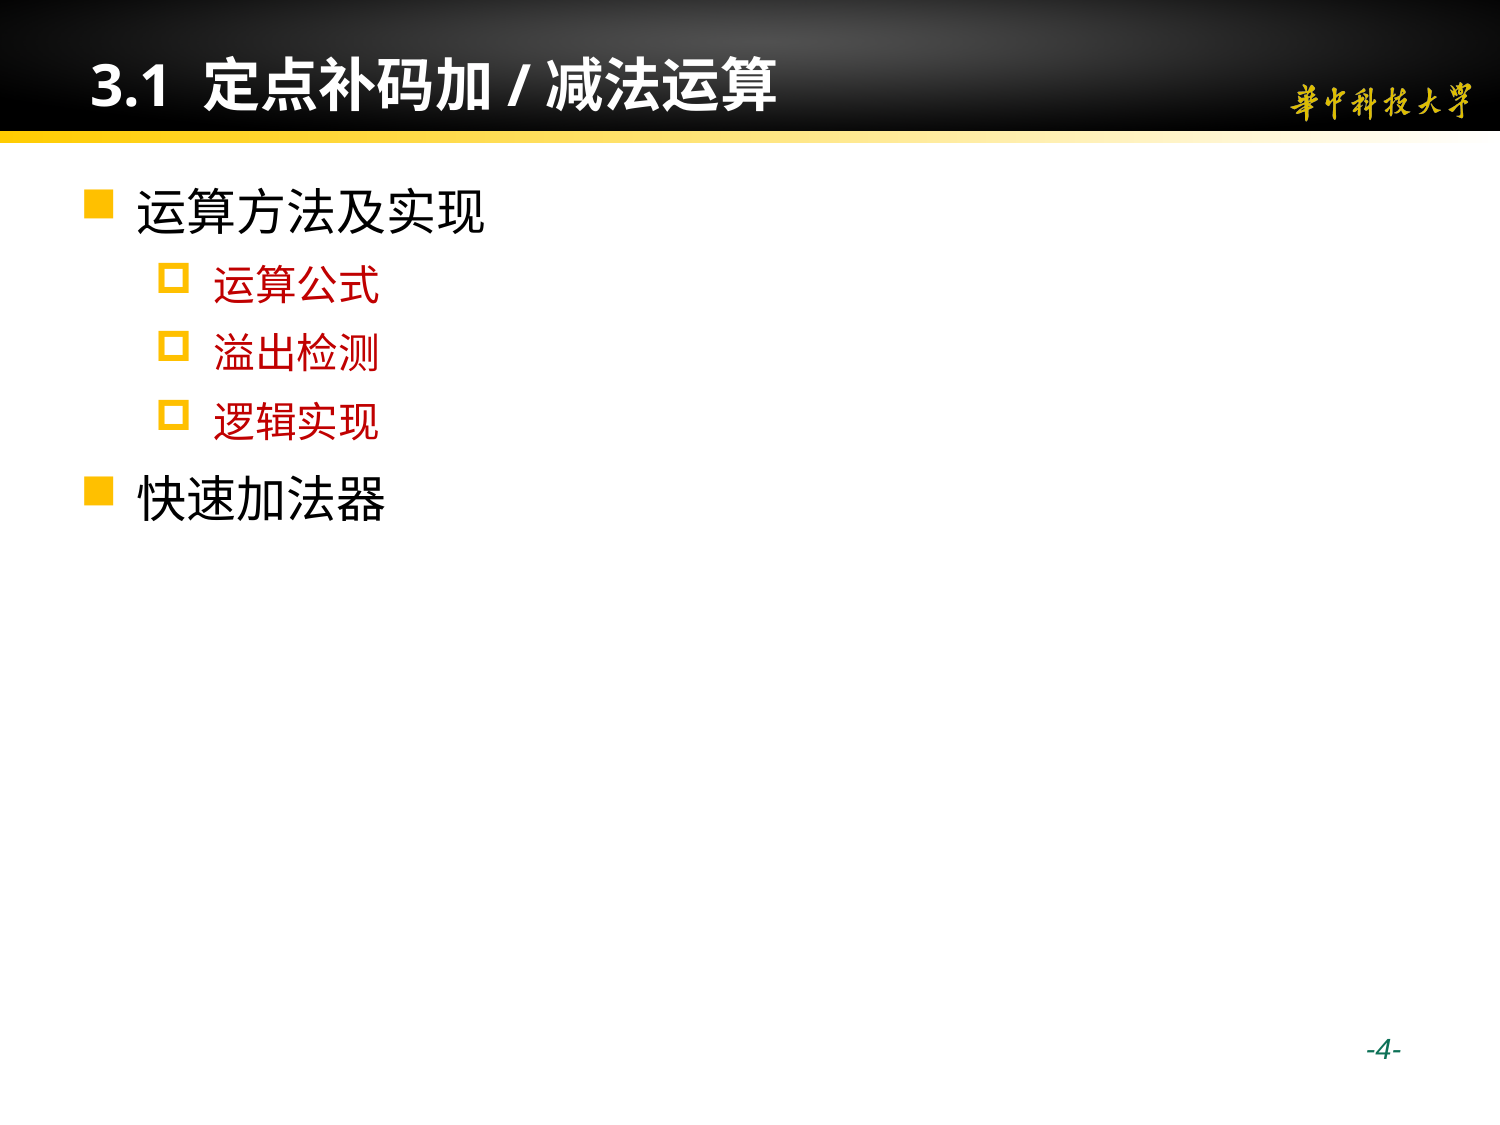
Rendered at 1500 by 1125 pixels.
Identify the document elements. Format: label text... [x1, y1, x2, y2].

slide_number -4- [1257, 1023, 1425, 1102]
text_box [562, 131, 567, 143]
picture [0, 0, 1500, 131]
list 运算方法及实现 运算公式 溢出检测 逻辑实现 快速加法器 [64, 160, 1414, 988]
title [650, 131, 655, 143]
title 3.1 定点补码加/减法运算 [74, 34, 1426, 131]
text_box =1 [738, 131, 744, 143]
